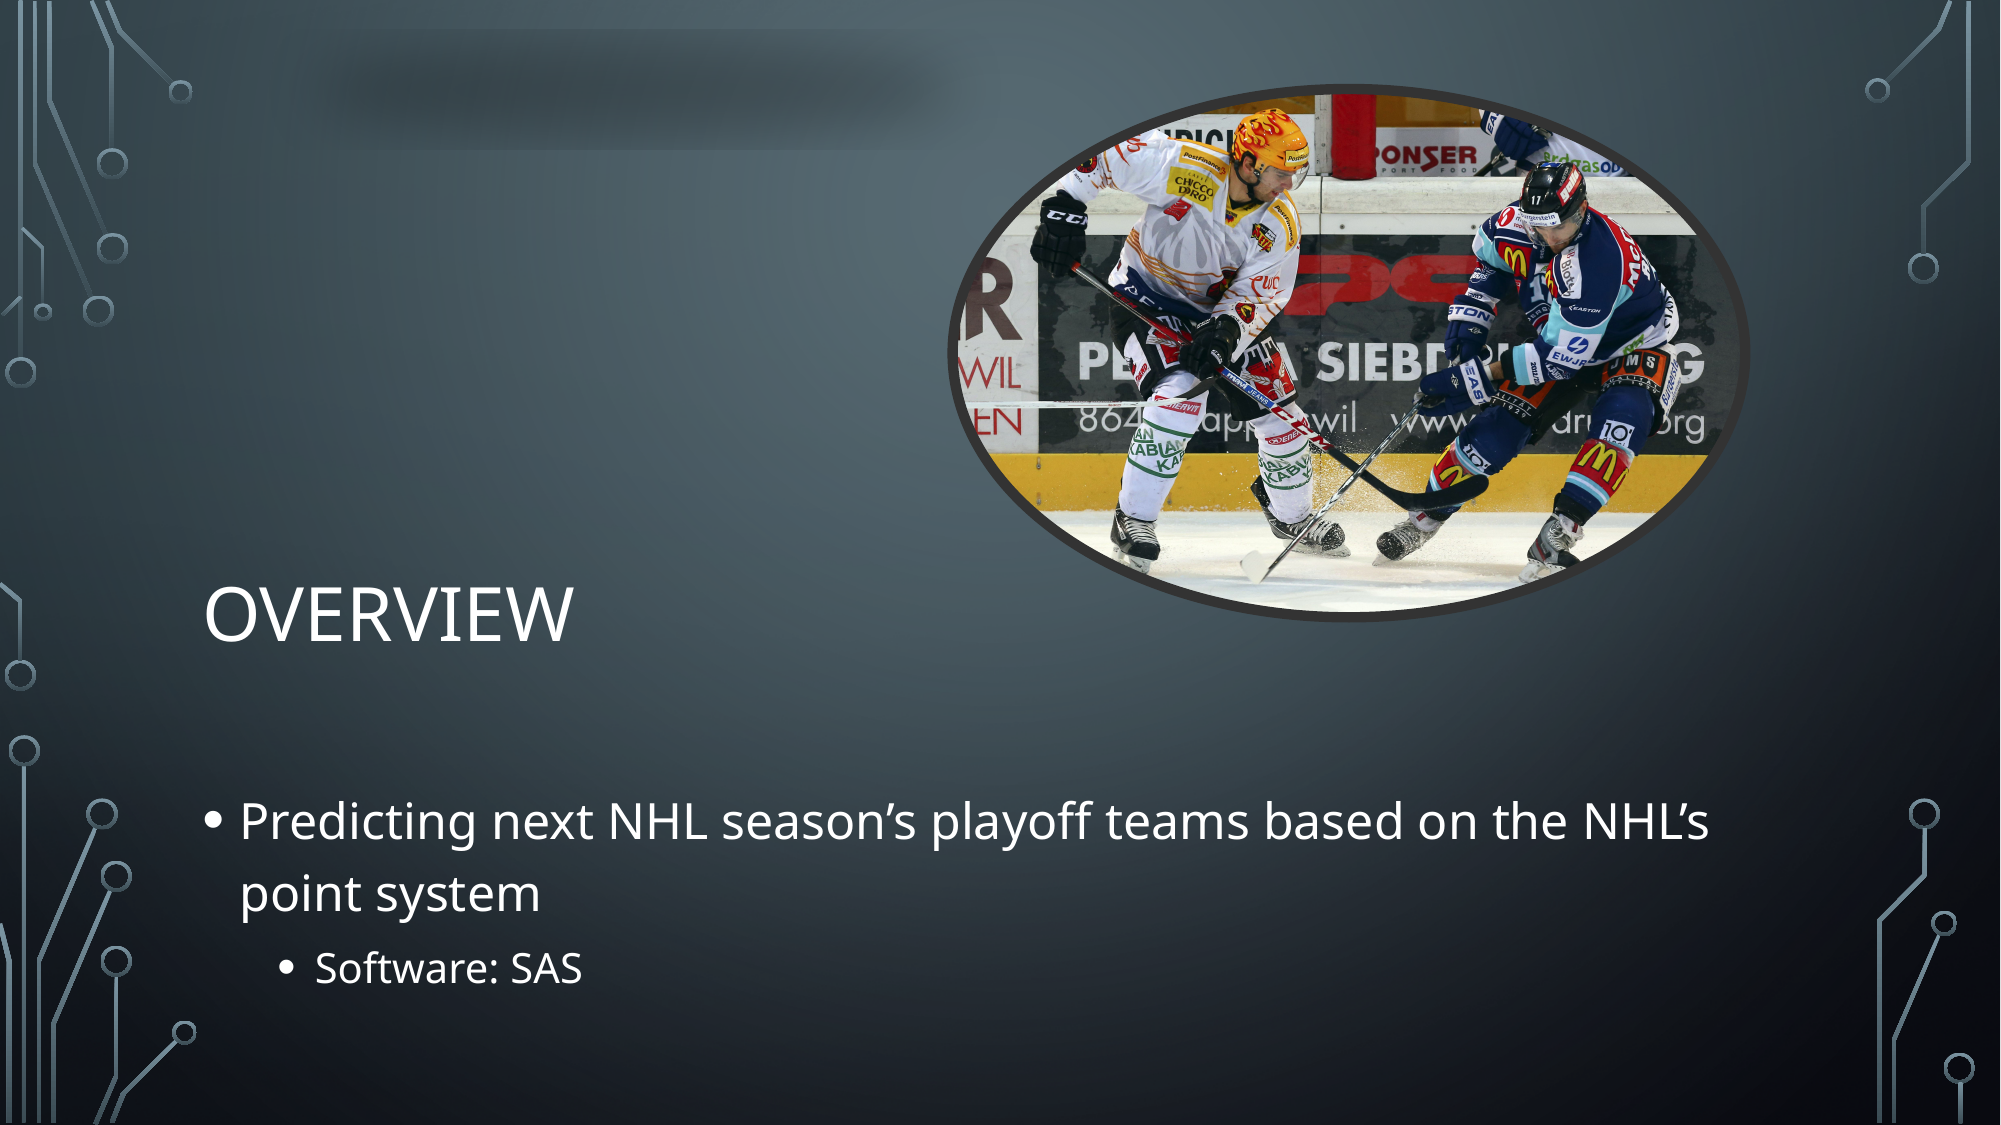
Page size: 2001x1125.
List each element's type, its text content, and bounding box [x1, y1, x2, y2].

picture [952, 88, 1746, 618]
list Predicting next NHL season’s playoff teams based on the NHL’s point system Software: SAS [187, 769, 1813, 1125]
title Overview [187, 496, 1813, 739]
